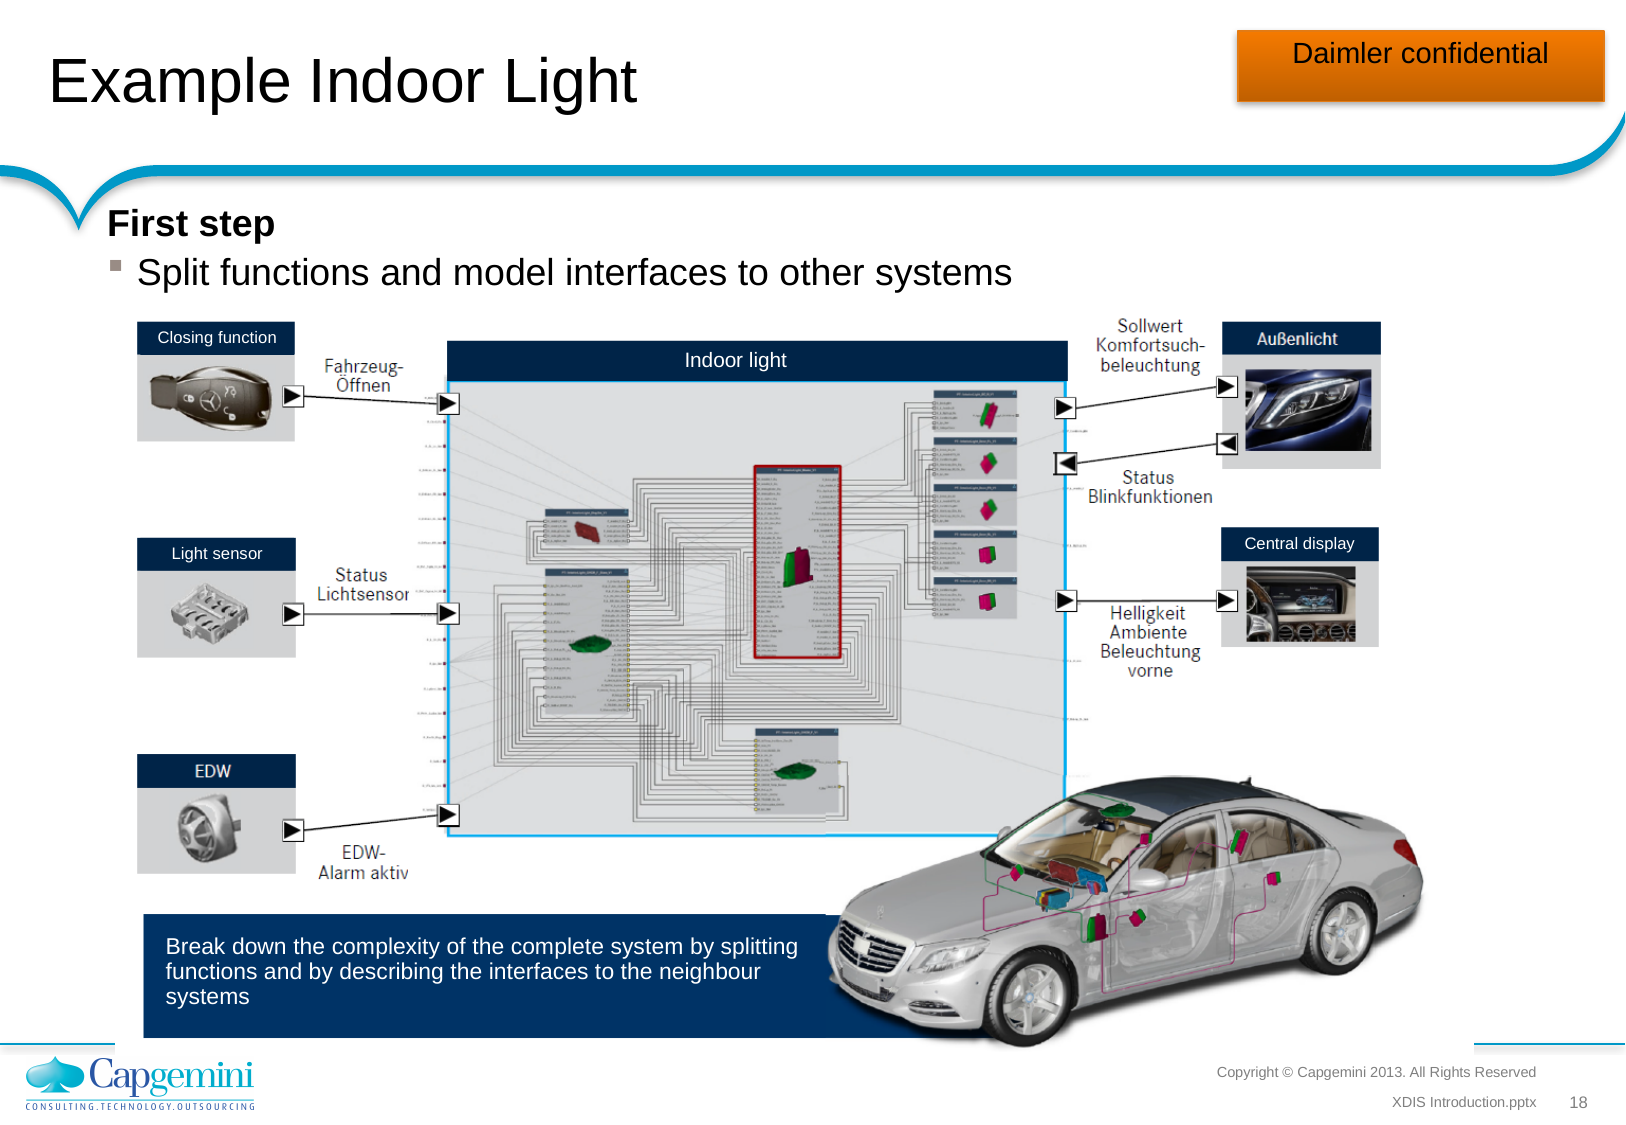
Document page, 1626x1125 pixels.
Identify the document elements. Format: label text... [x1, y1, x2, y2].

slide_number Copyright © Capgemini 2013. All Rights Reserved [1104, 1053, 1544, 1088]
text_box Daimler confidential [1237, 30, 1605, 102]
footer XDIS Introduction.pptx [1105, 1086, 1543, 1117]
picture [26, 1056, 254, 1110]
text_box First step Split functions and model interfaces to other systems [92, 196, 1427, 957]
slide_number 18 [1568, 1091, 1589, 1112]
picture [115, 291, 1475, 1055]
text_box Example Indoor Light [0, 0, 1625, 165]
